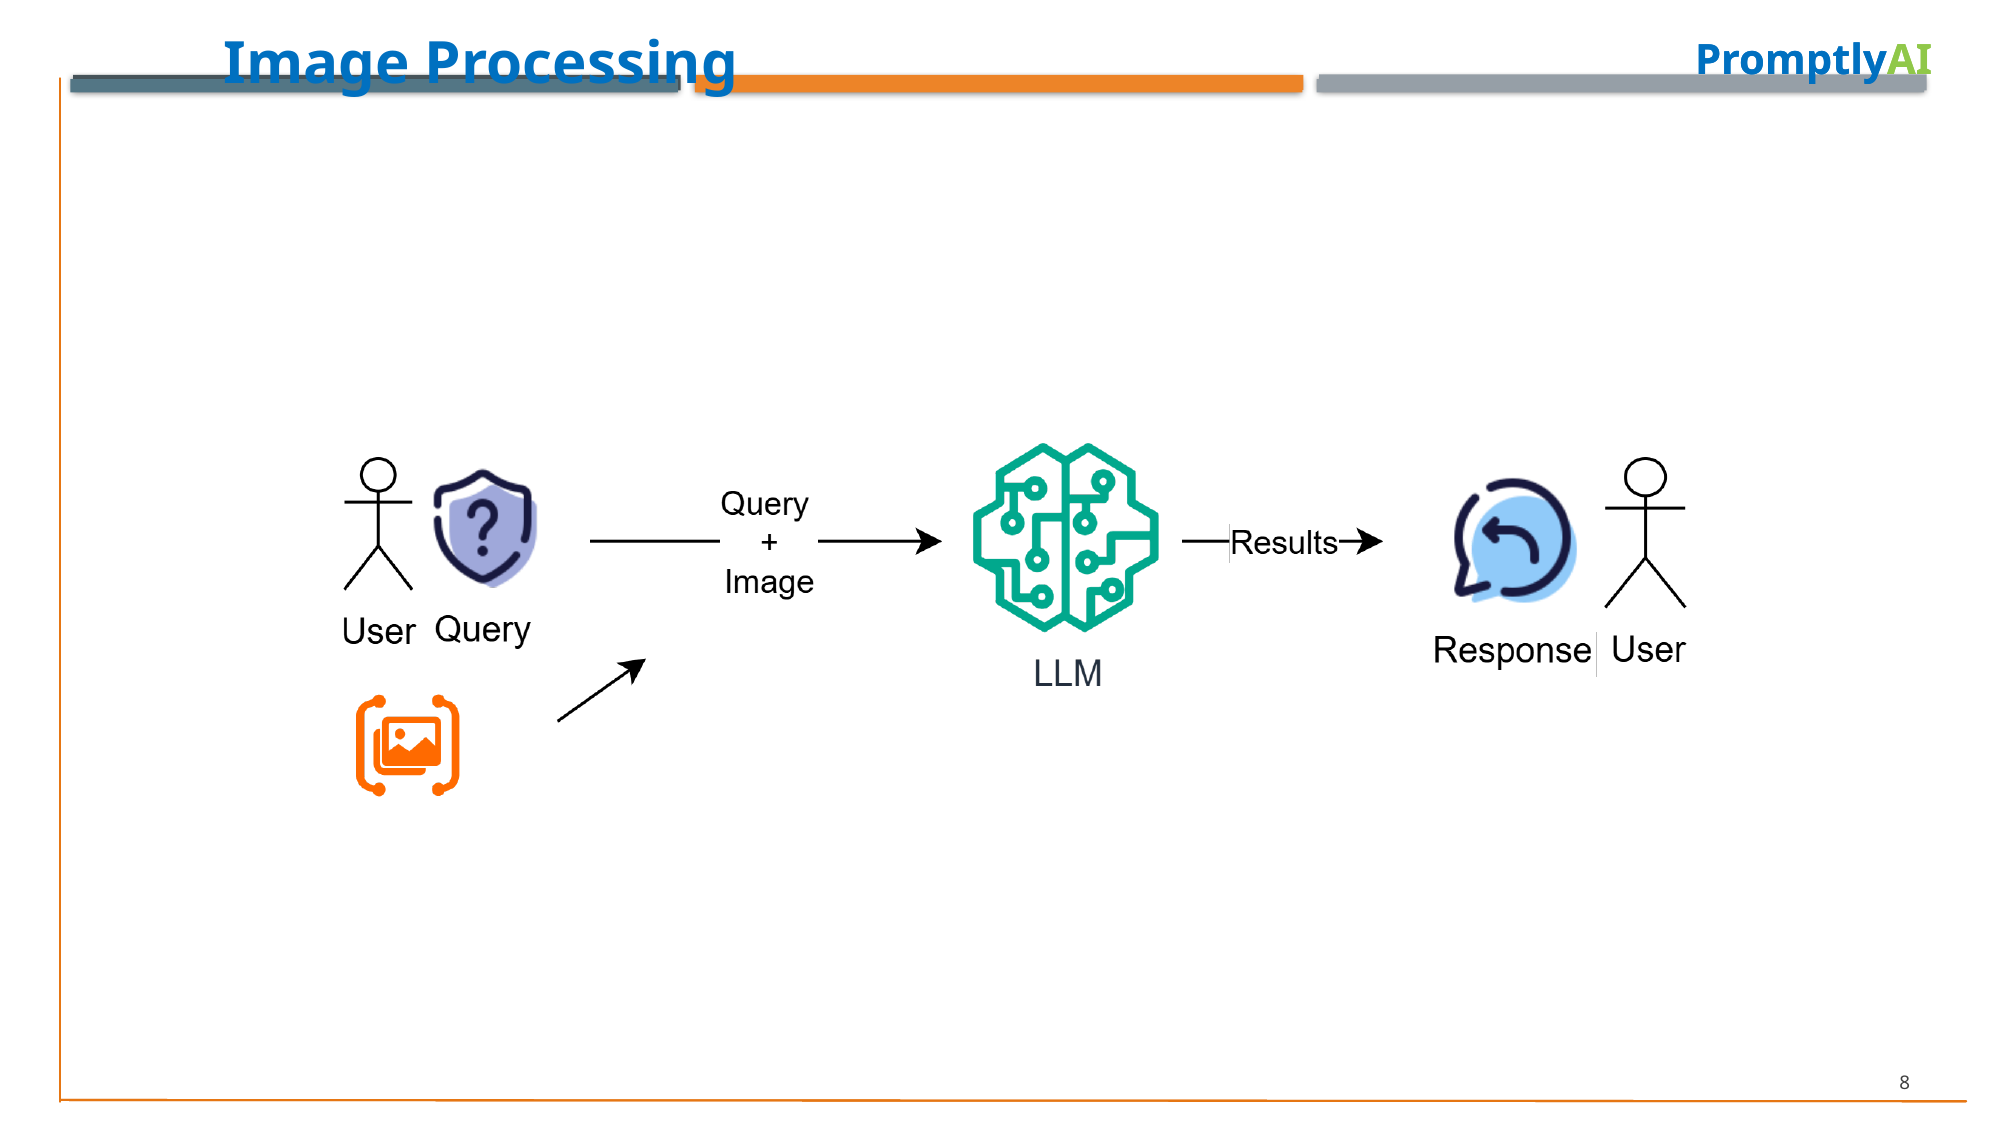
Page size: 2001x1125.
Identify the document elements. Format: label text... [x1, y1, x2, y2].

text_box PromptlyAI [1680, 25, 1947, 91]
picture [309, 411, 1717, 826]
text_box Image Processing [208, 17, 753, 103]
slide_number 8 [1752, 1053, 1925, 1096]
